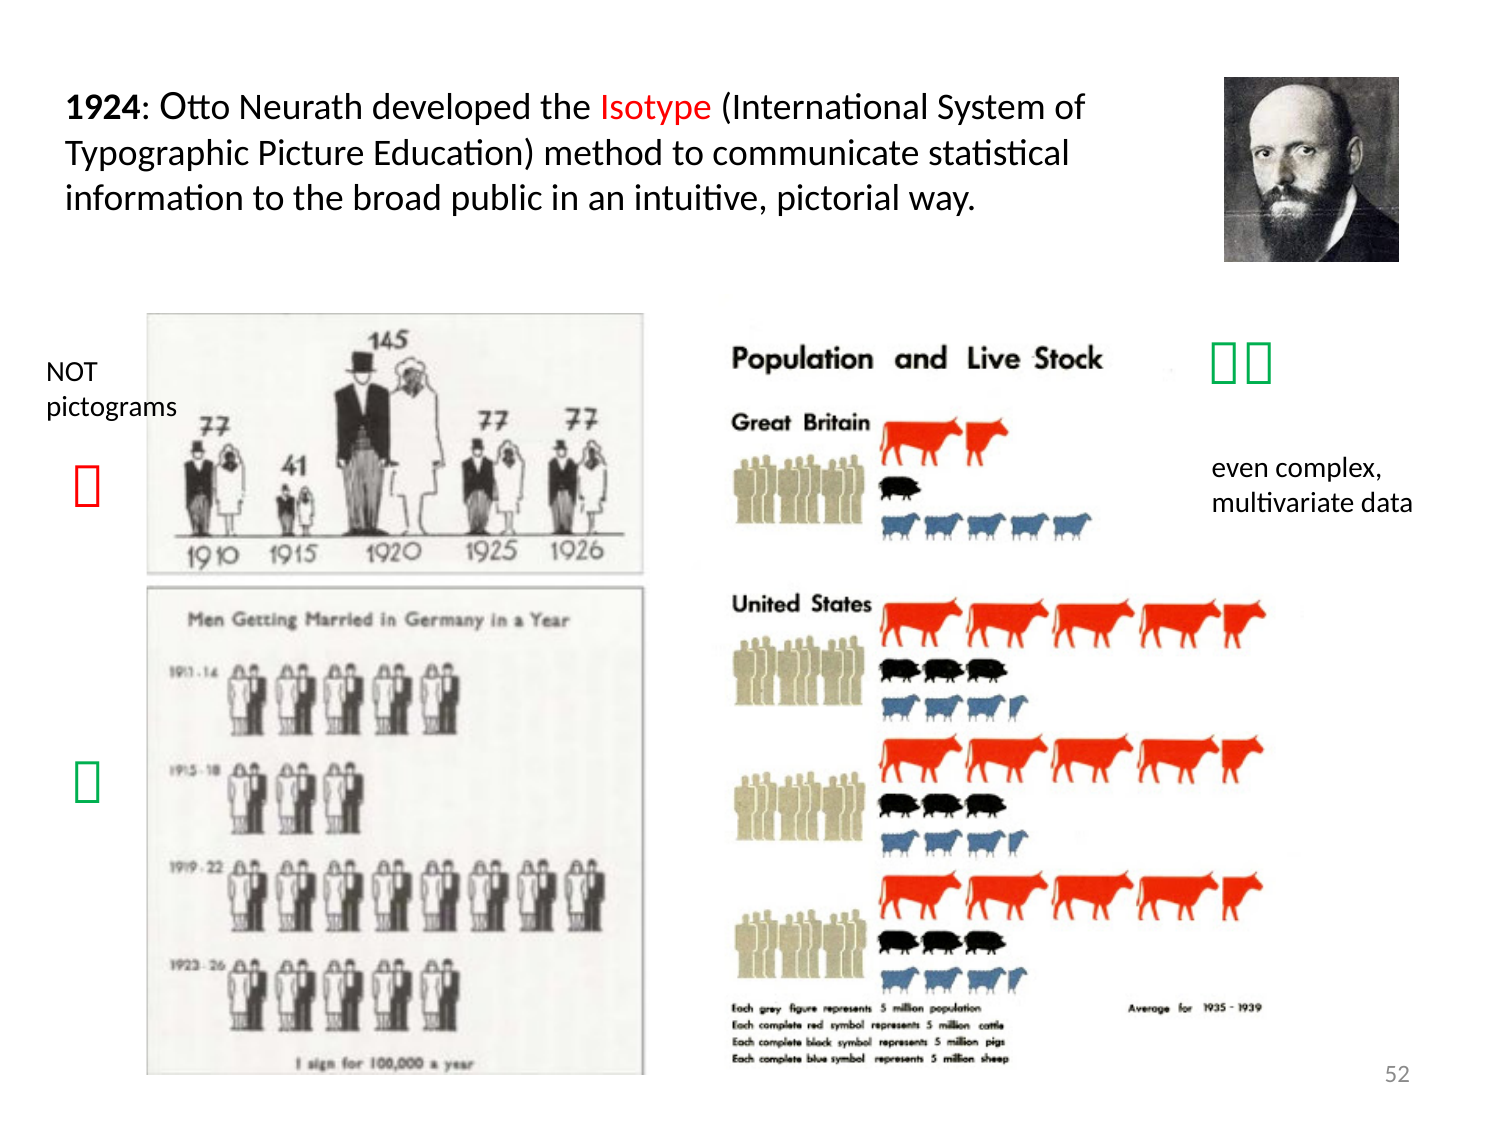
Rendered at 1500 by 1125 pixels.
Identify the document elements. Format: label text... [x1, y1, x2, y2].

slide_number 52 [1302, 1042, 1425, 1103]
text_box NOT pictograms [31, 344, 141, 430]
picture [146, 312, 651, 1076]
picture [674, 293, 1304, 1095]
picture [1224, 77, 1399, 262]
text_box even complex, multivariate data [1307, 441, 1500, 526]
text_box  [33, 737, 141, 823]
text_box 1924: Otto Neurath developed the Isotype (International System of Typographic Picture Education) method to communicate statistical information to the broad public in an intuitive, pictorial way. [50, 70, 1118, 226]
text_box  [33, 441, 141, 527]
